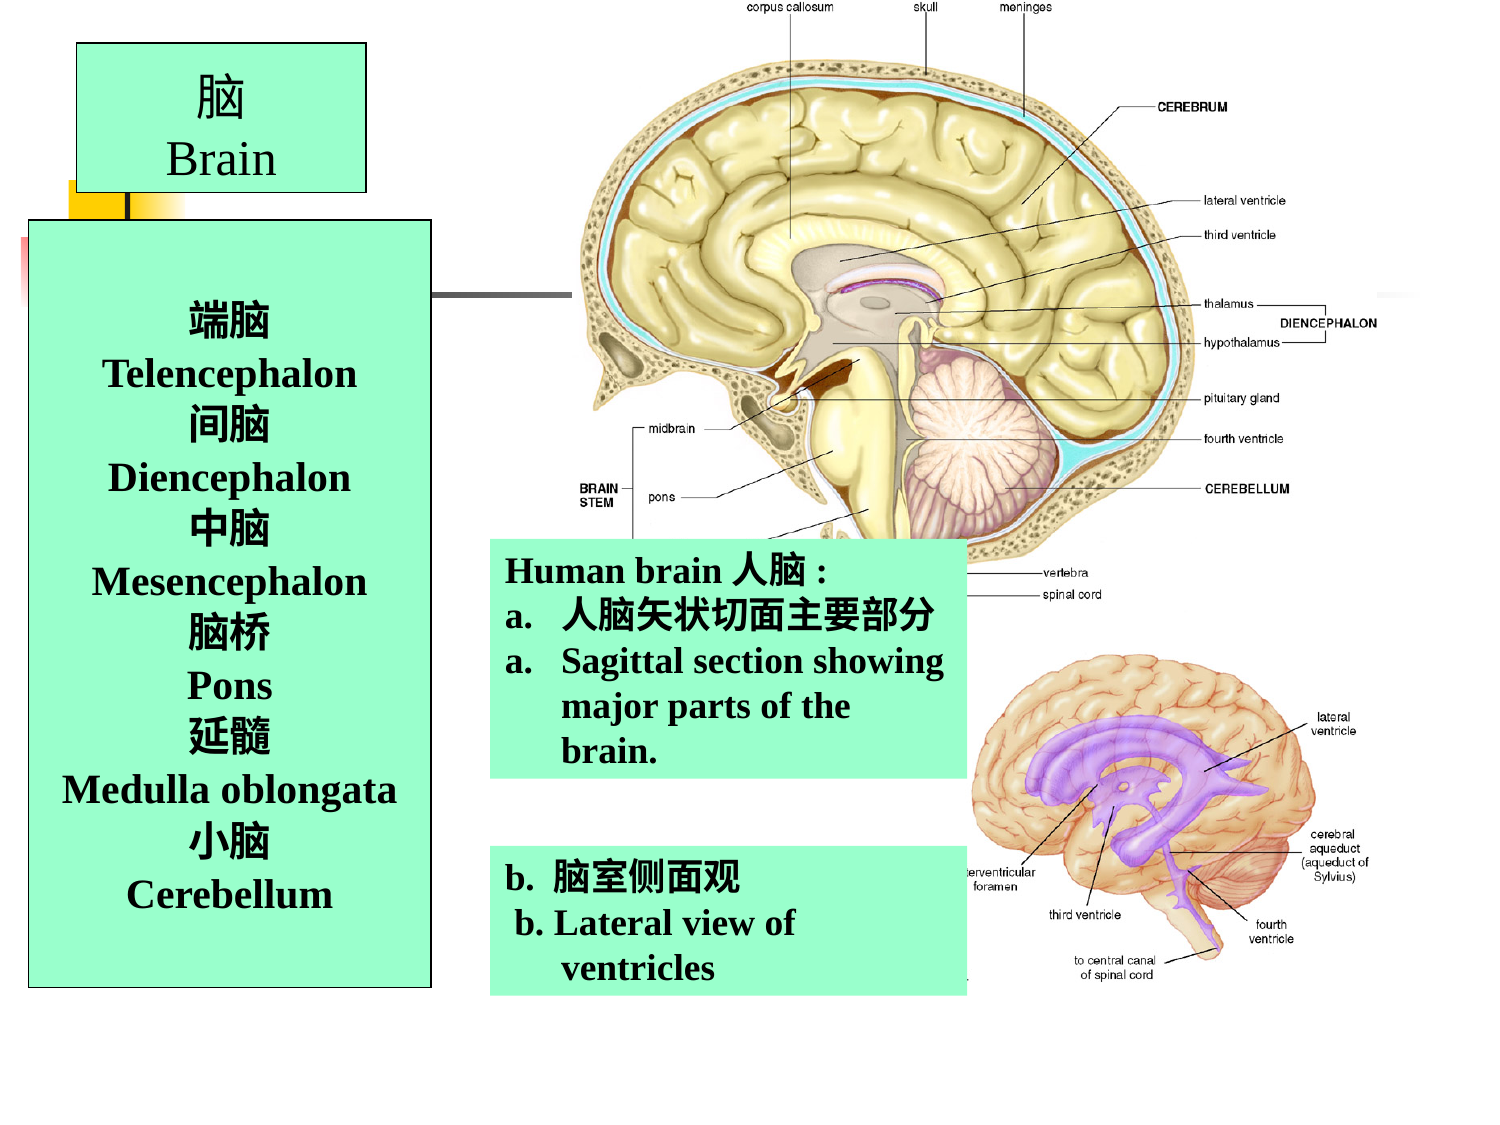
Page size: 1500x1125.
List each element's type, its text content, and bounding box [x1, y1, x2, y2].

text_box b. 脑室侧面观 b. Lateral view of ventricles [490, 845, 968, 996]
text_box 端脑 Telencephalon 间脑 Diencephalon 中脑 Mesencephalon 脑桥 Pons 延髓 Medulla oblongata 小脑 Cerebellum [28, 219, 431, 988]
text_box Human brain人脑: a. 人脑矢状切面主要部分 Sagittal section showing major parts of the brain. [490, 538, 567, 779]
picture [572, 0, 1378, 983]
title 脑 Brain [76, 42, 367, 193]
